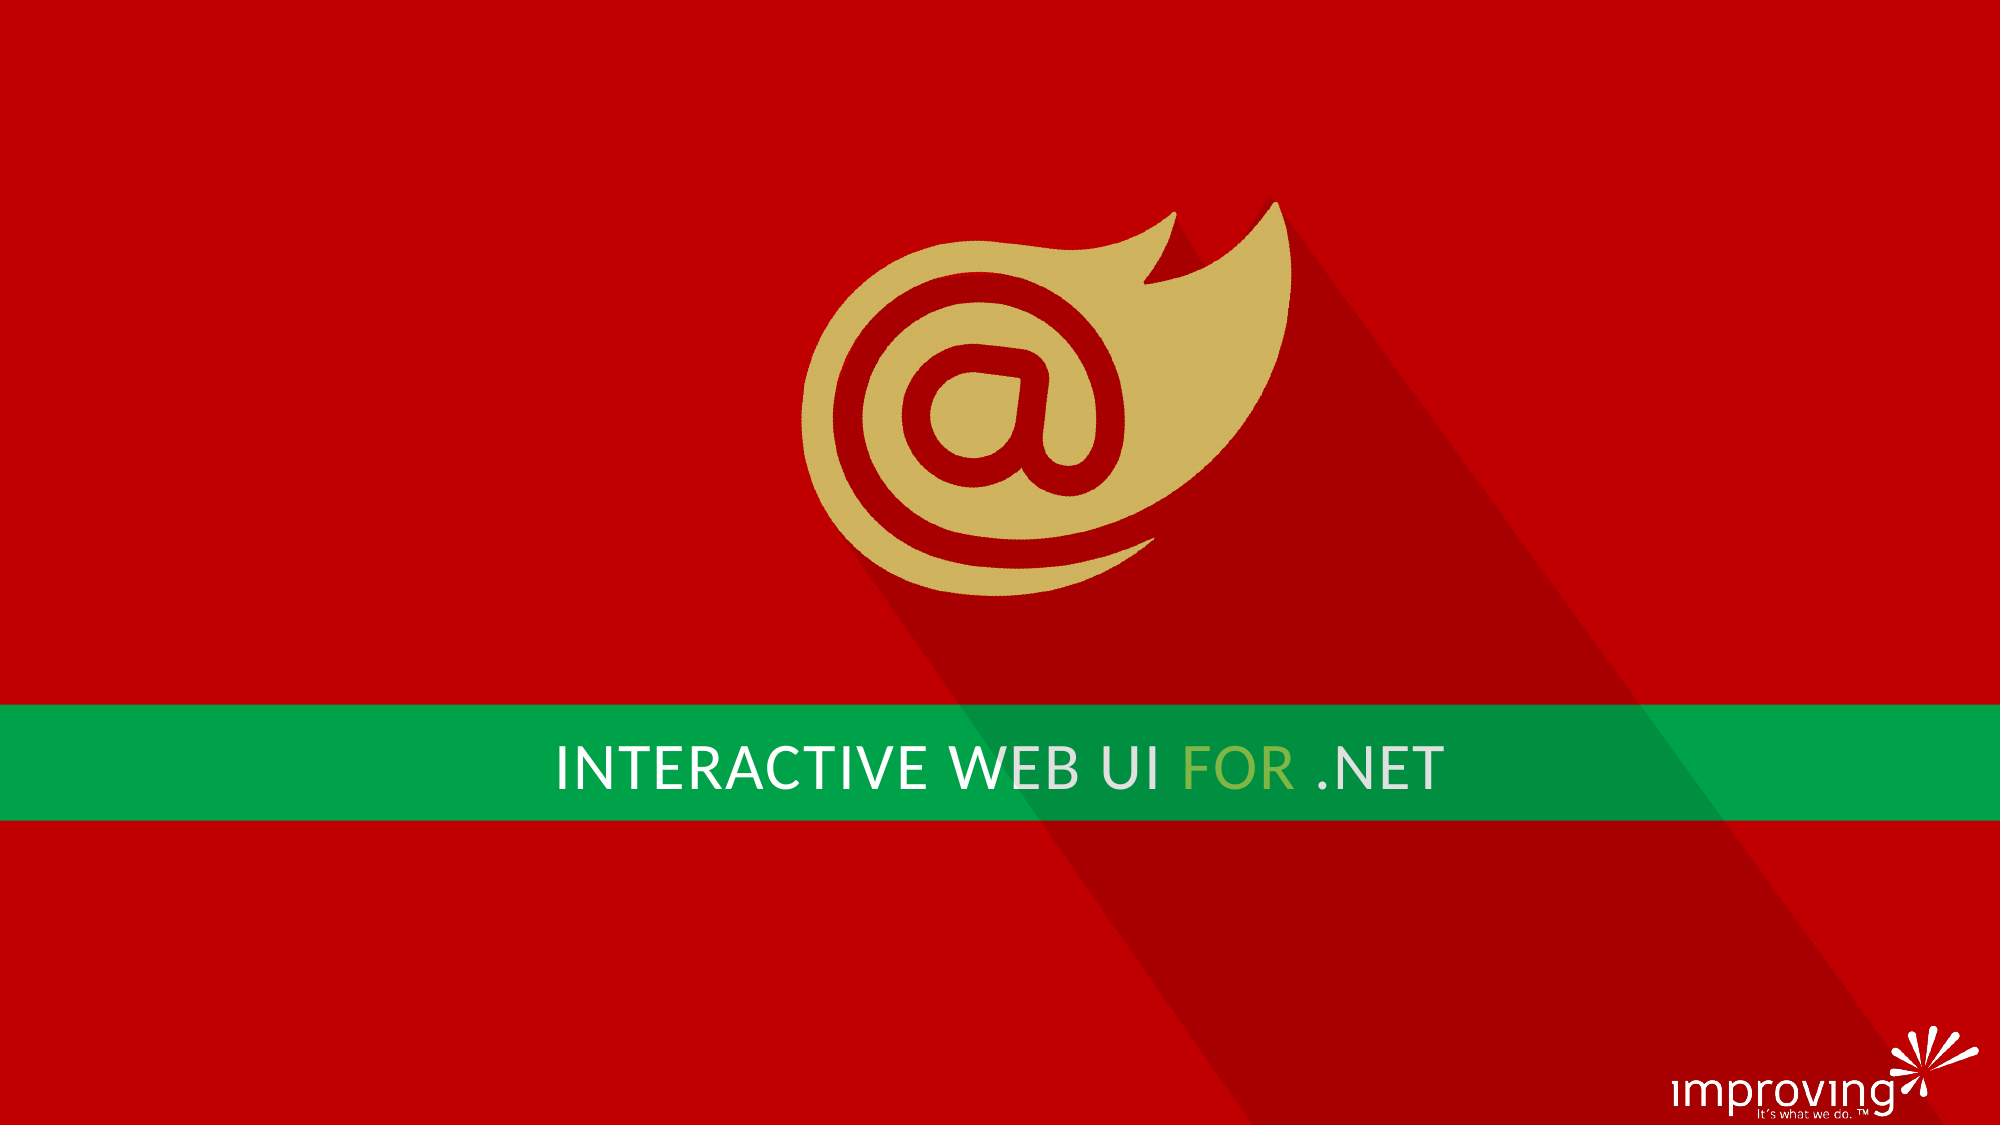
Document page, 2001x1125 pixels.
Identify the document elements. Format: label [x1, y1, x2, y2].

text_box [0, 704, 805, 821]
text_box [1993, 704, 2000, 821]
picture [1650, 948, 2000, 1125]
text_box [805, 152, 1993, 1125]
